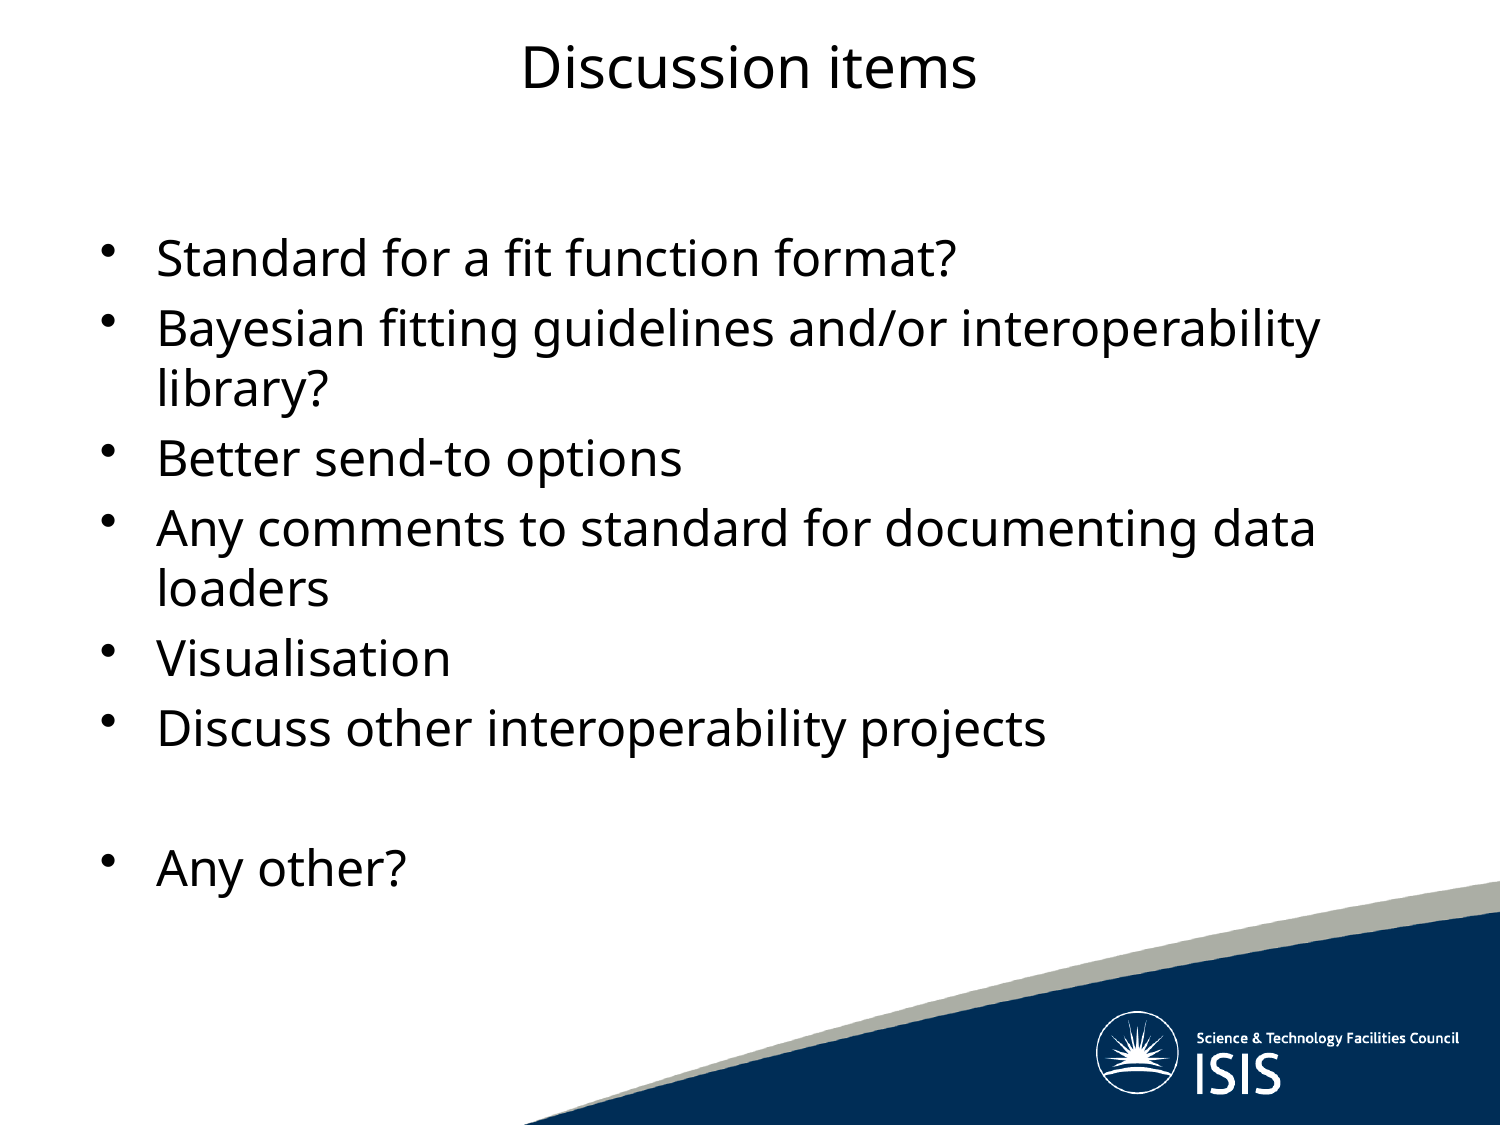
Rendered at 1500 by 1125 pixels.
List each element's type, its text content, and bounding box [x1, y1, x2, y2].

title Discussion items [74, 0, 1426, 160]
text_box Standard for a fit function format? Bayesian fitting guidelines and/or interoperability library? Better send-to options Any comments to standard for documenting data loaders Visualisation Discuss other interoperability projects Any other? [85, 149, 1435, 839]
picture [0, 879, 1500, 1125]
